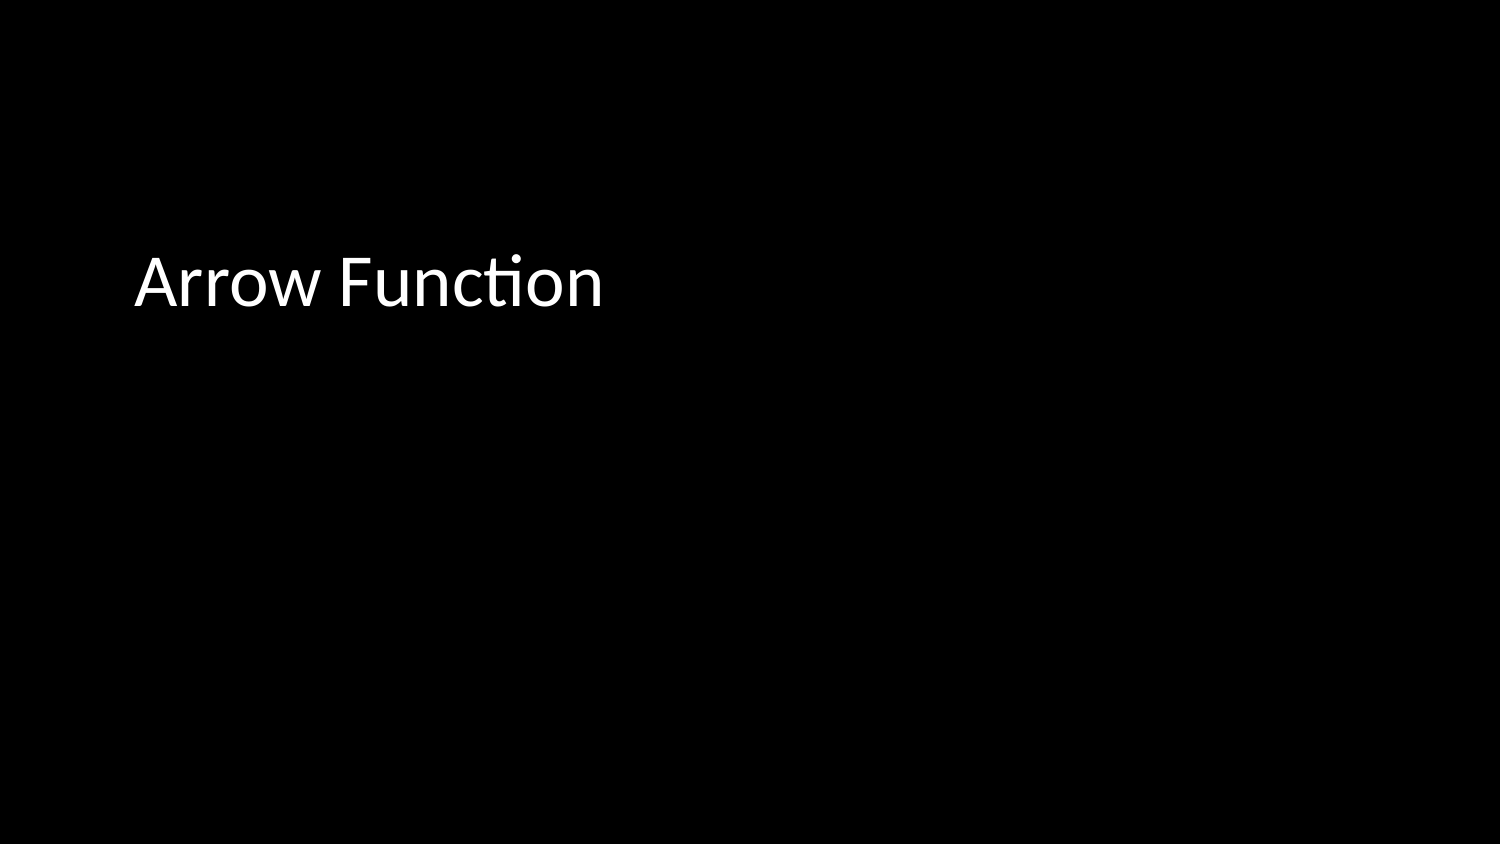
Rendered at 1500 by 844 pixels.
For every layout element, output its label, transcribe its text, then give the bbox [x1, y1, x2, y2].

title Arrow Function [119, 216, 1381, 466]
